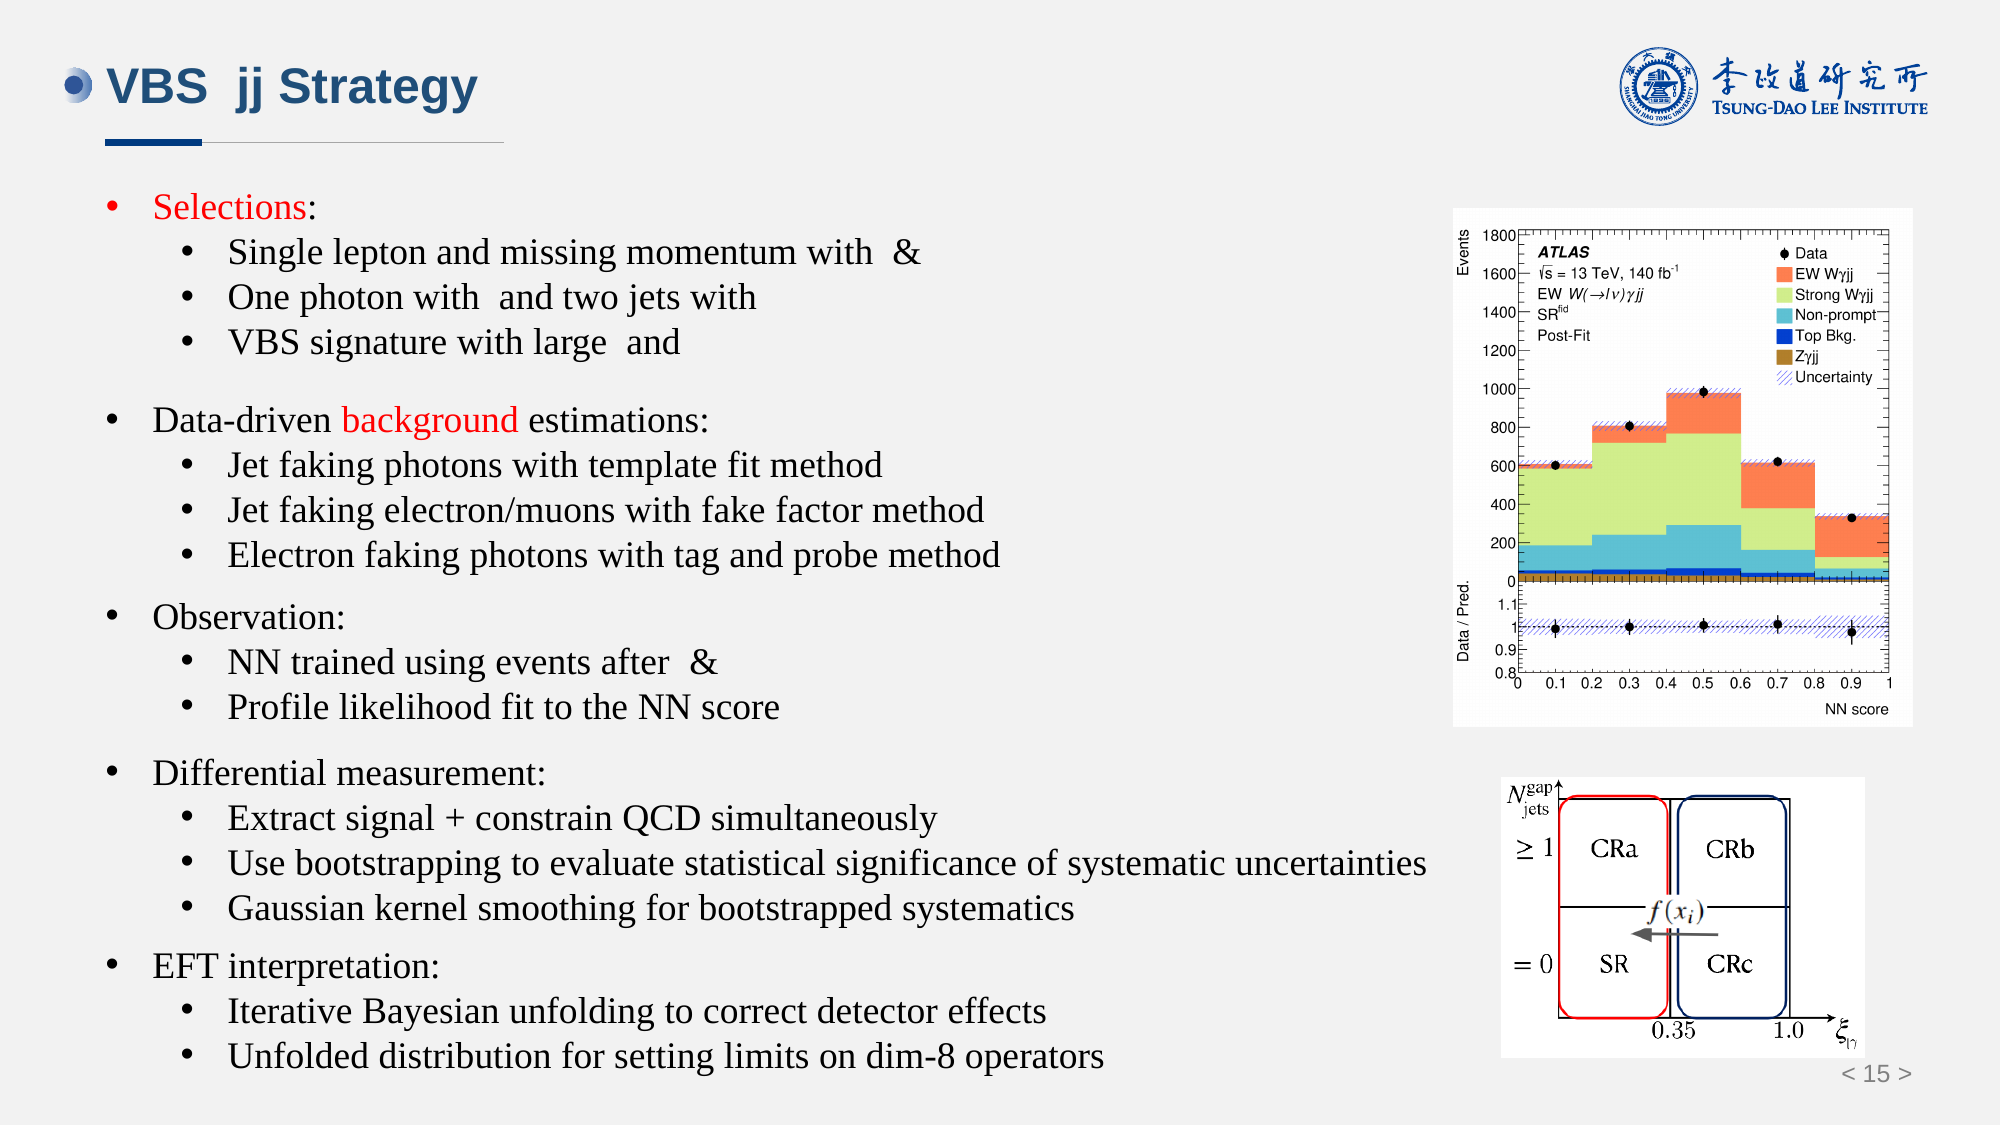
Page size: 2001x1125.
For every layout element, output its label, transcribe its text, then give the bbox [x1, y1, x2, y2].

picture [1452, 208, 1913, 727]
text_box EFT interpretation: Iterative Bayesian unfolding to correct detector effects Unfolded distribution for setting limits on dim-8 operators [90, 933, 1711, 1084]
text_box Data-driven background estimations: Jet faking photons with template fit method Jet faking electron/muons with fake factor method Electron faking photons with tag and probe method [90, 388, 1452, 583]
text_box Differential measurement: Extract signal + constrain QCD simultaneously Use bootstrapping to evaluate statistical significance of systematic uncertainties Gaussian kernel smoothing for bootstrapped systematics [90, 740, 1711, 933]
picture [1501, 777, 1865, 1058]
